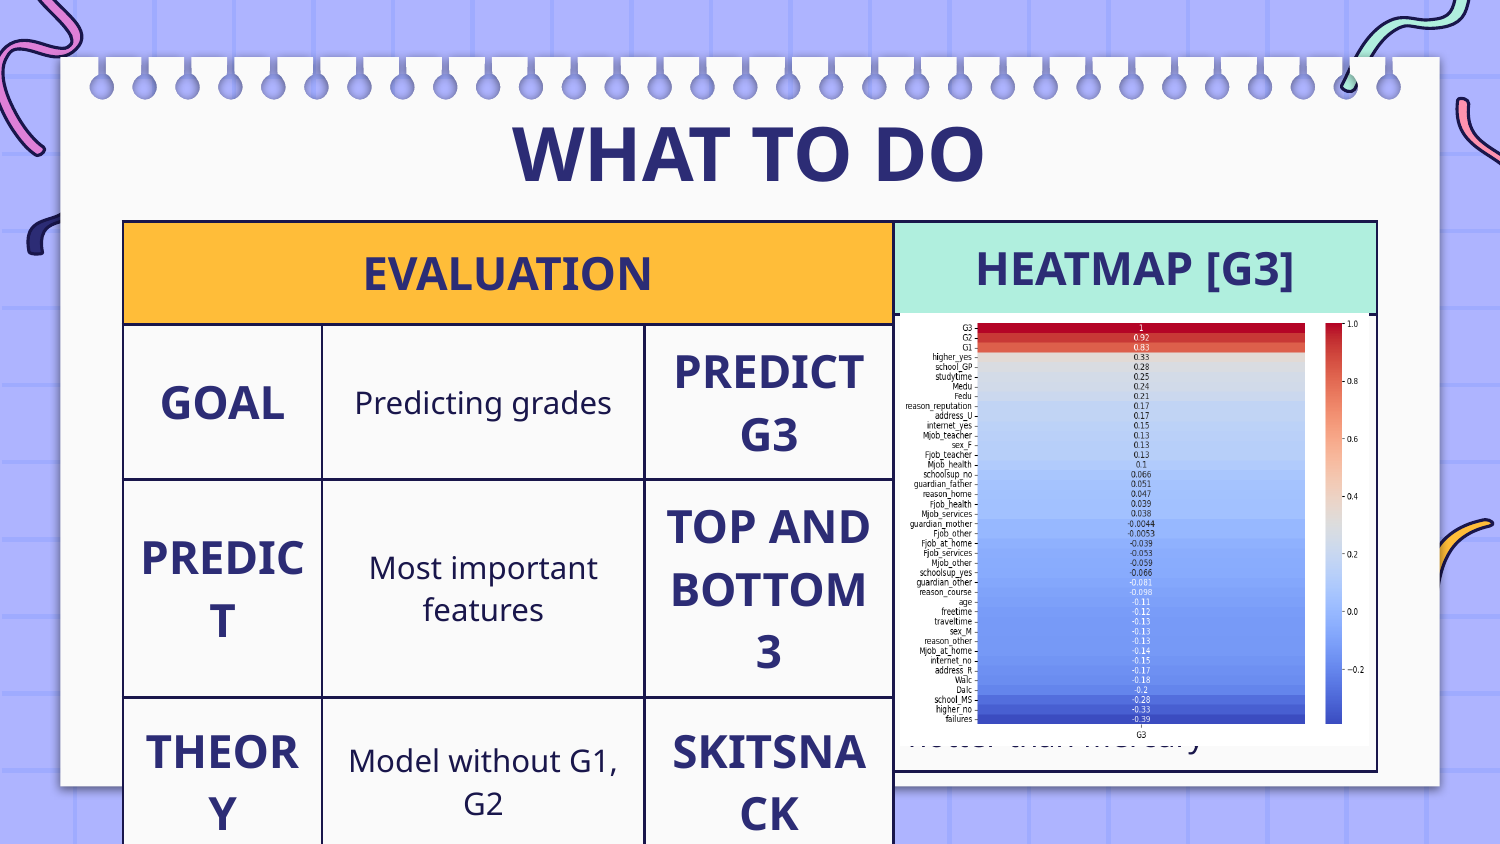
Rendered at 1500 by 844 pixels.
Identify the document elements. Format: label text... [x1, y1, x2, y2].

table_header HEATMAP [G3] [895, 223, 1376, 313]
table_cell SKITSNACK [646, 699, 892, 844]
table_cell Most important features [323, 481, 643, 696]
table_cell THEORY [124, 699, 321, 844]
table_header EVALUATION [124, 223, 892, 323]
table_cell Mercury is the closest planet to the Sun and the smallest one in the entire Solar System. This planet's name has nothing to do with the liquid metal, since Mercury was named after the Roman messenger god. Despite being closer to the Sun, Venus is hotter than Mercury [895, 316, 1376, 770]
title WHAT TO DO [118, 91, 1382, 186]
table_cell Model without G1, G2 [323, 699, 643, 844]
table_cell PREDICT [124, 481, 321, 696]
table_cell Predicting grades [323, 326, 643, 478]
table_cell TOP AND BOTTOM 3 [646, 481, 892, 696]
table_cell GOAL [124, 326, 321, 478]
table_cell PREDICT G3 [646, 326, 892, 478]
picture [899, 313, 1369, 746]
